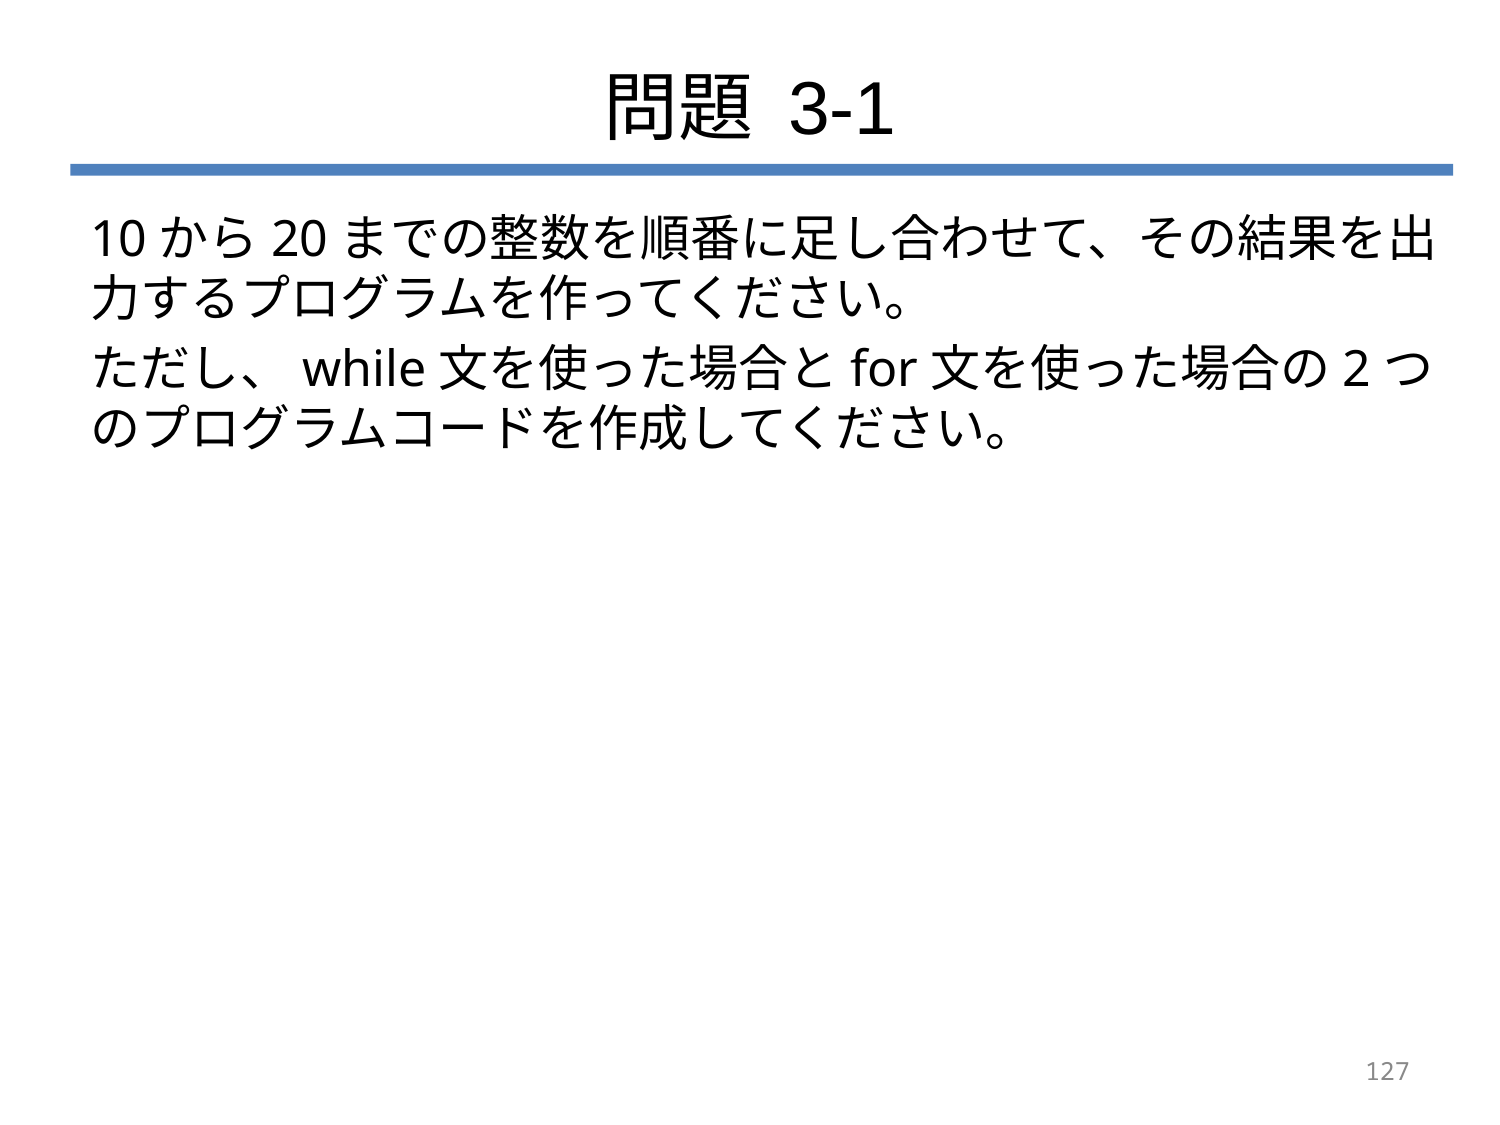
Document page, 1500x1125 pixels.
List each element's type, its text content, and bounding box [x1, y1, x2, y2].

list 10から20までの整数を順番に足し合わせて、その結果を出力するプログラムを作ってください。 ただし、while文を使った場合とfor文を使った場合の2つのプログラムコードを作成してください。 [75, 199, 1459, 1020]
slide_number 127 [1074, 1042, 1425, 1103]
title 問題 3-1 [75, 45, 1425, 164]
